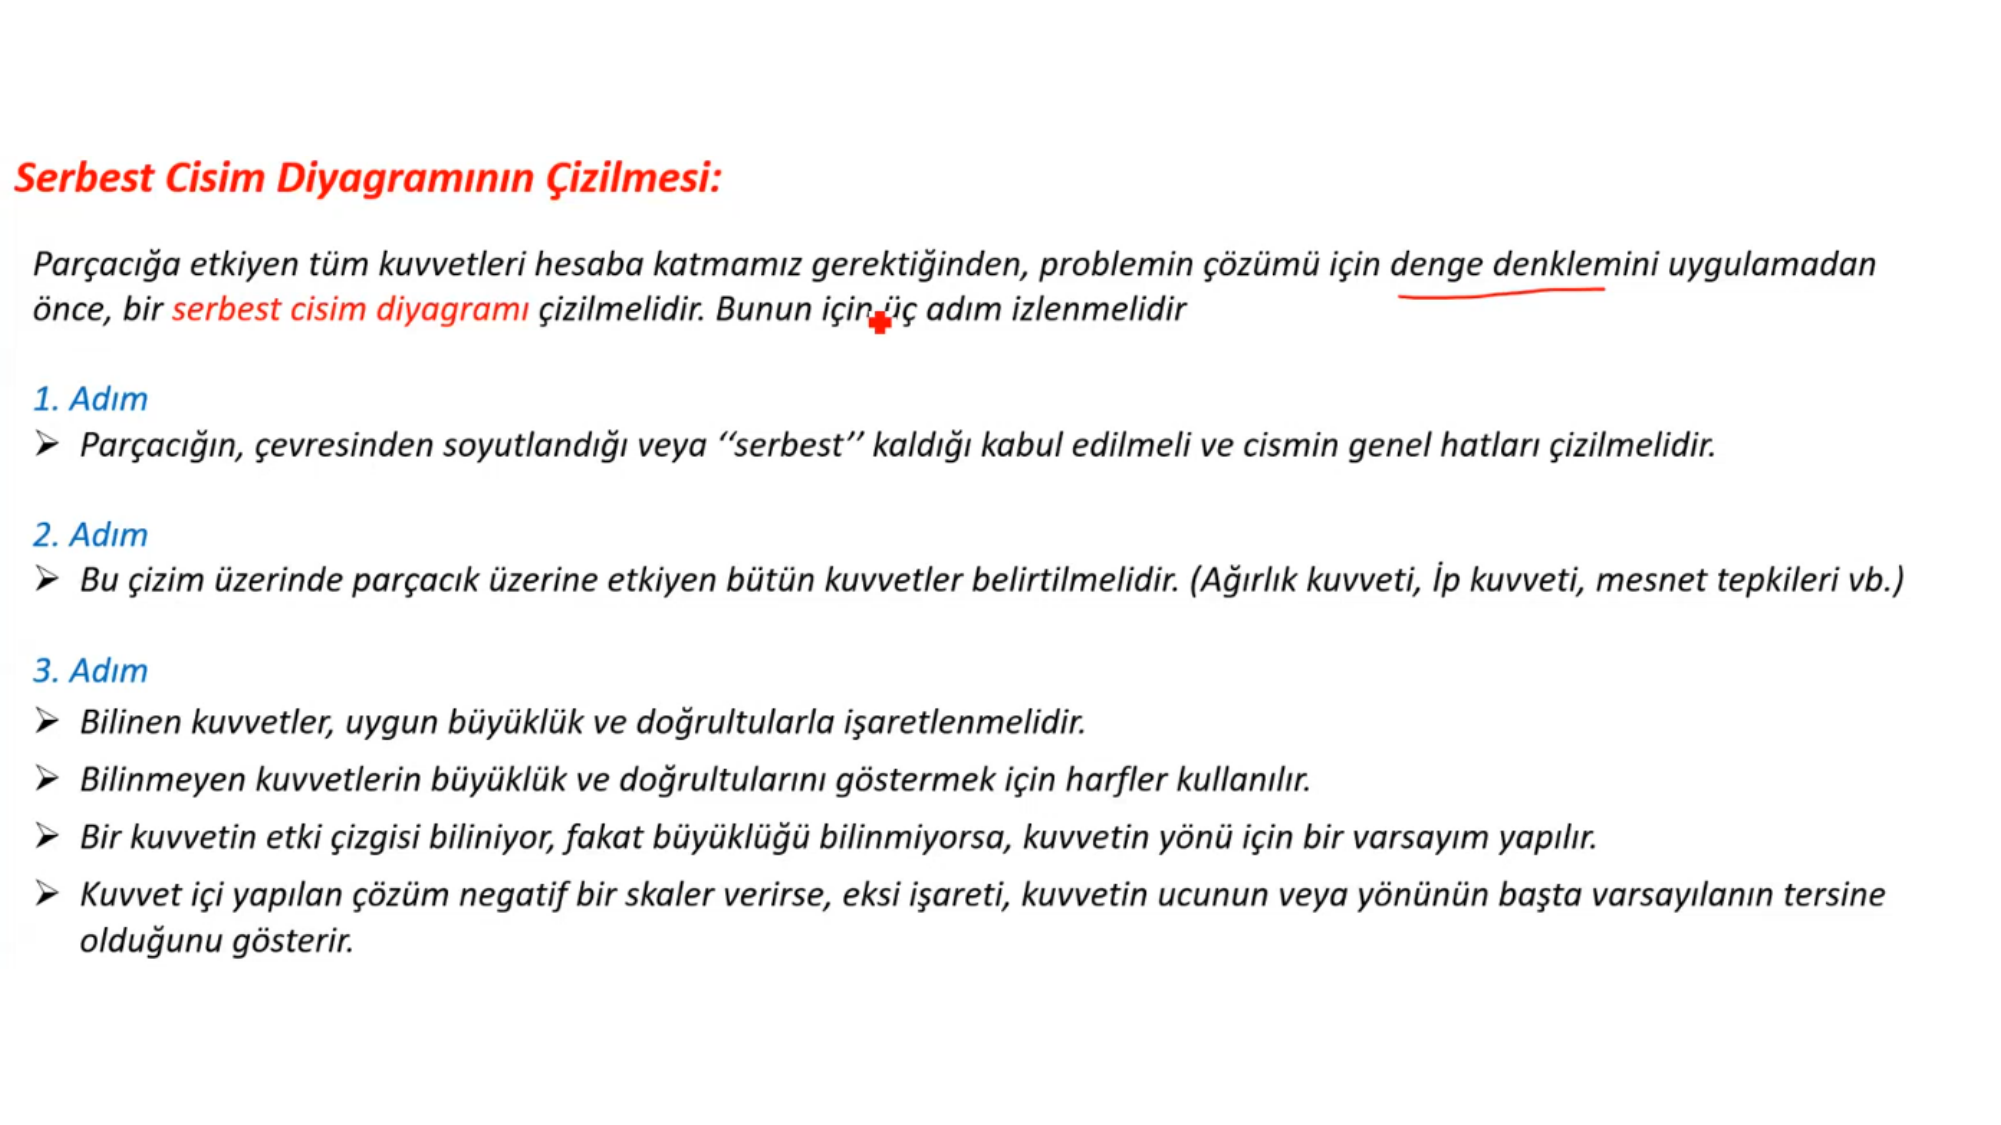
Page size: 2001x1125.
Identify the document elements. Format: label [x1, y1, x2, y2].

picture [0, 156, 2000, 969]
